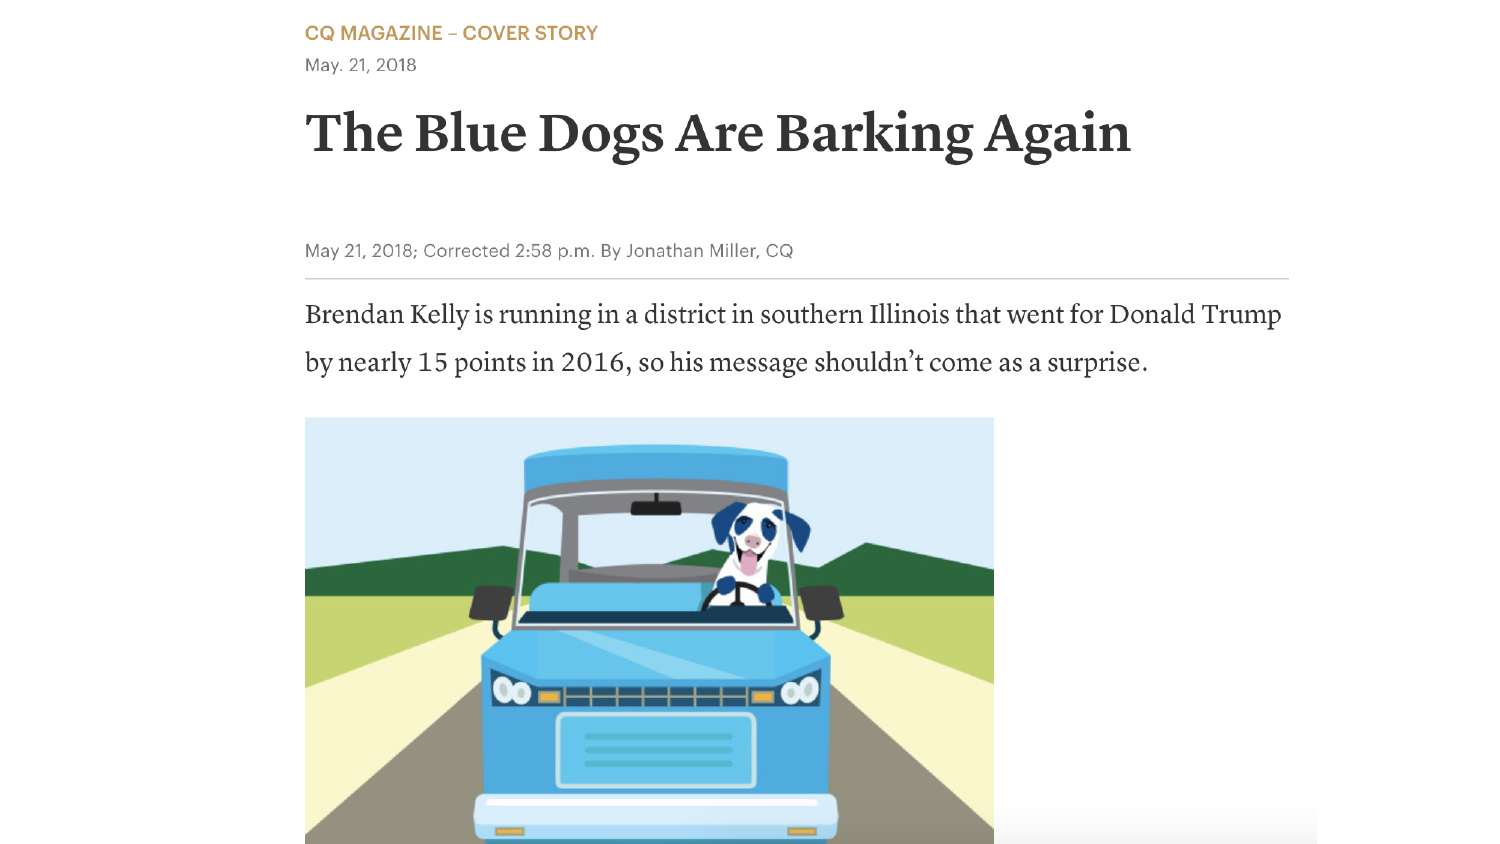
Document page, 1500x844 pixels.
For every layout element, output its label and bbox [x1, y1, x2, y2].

picture [285, 0, 1317, 844]
